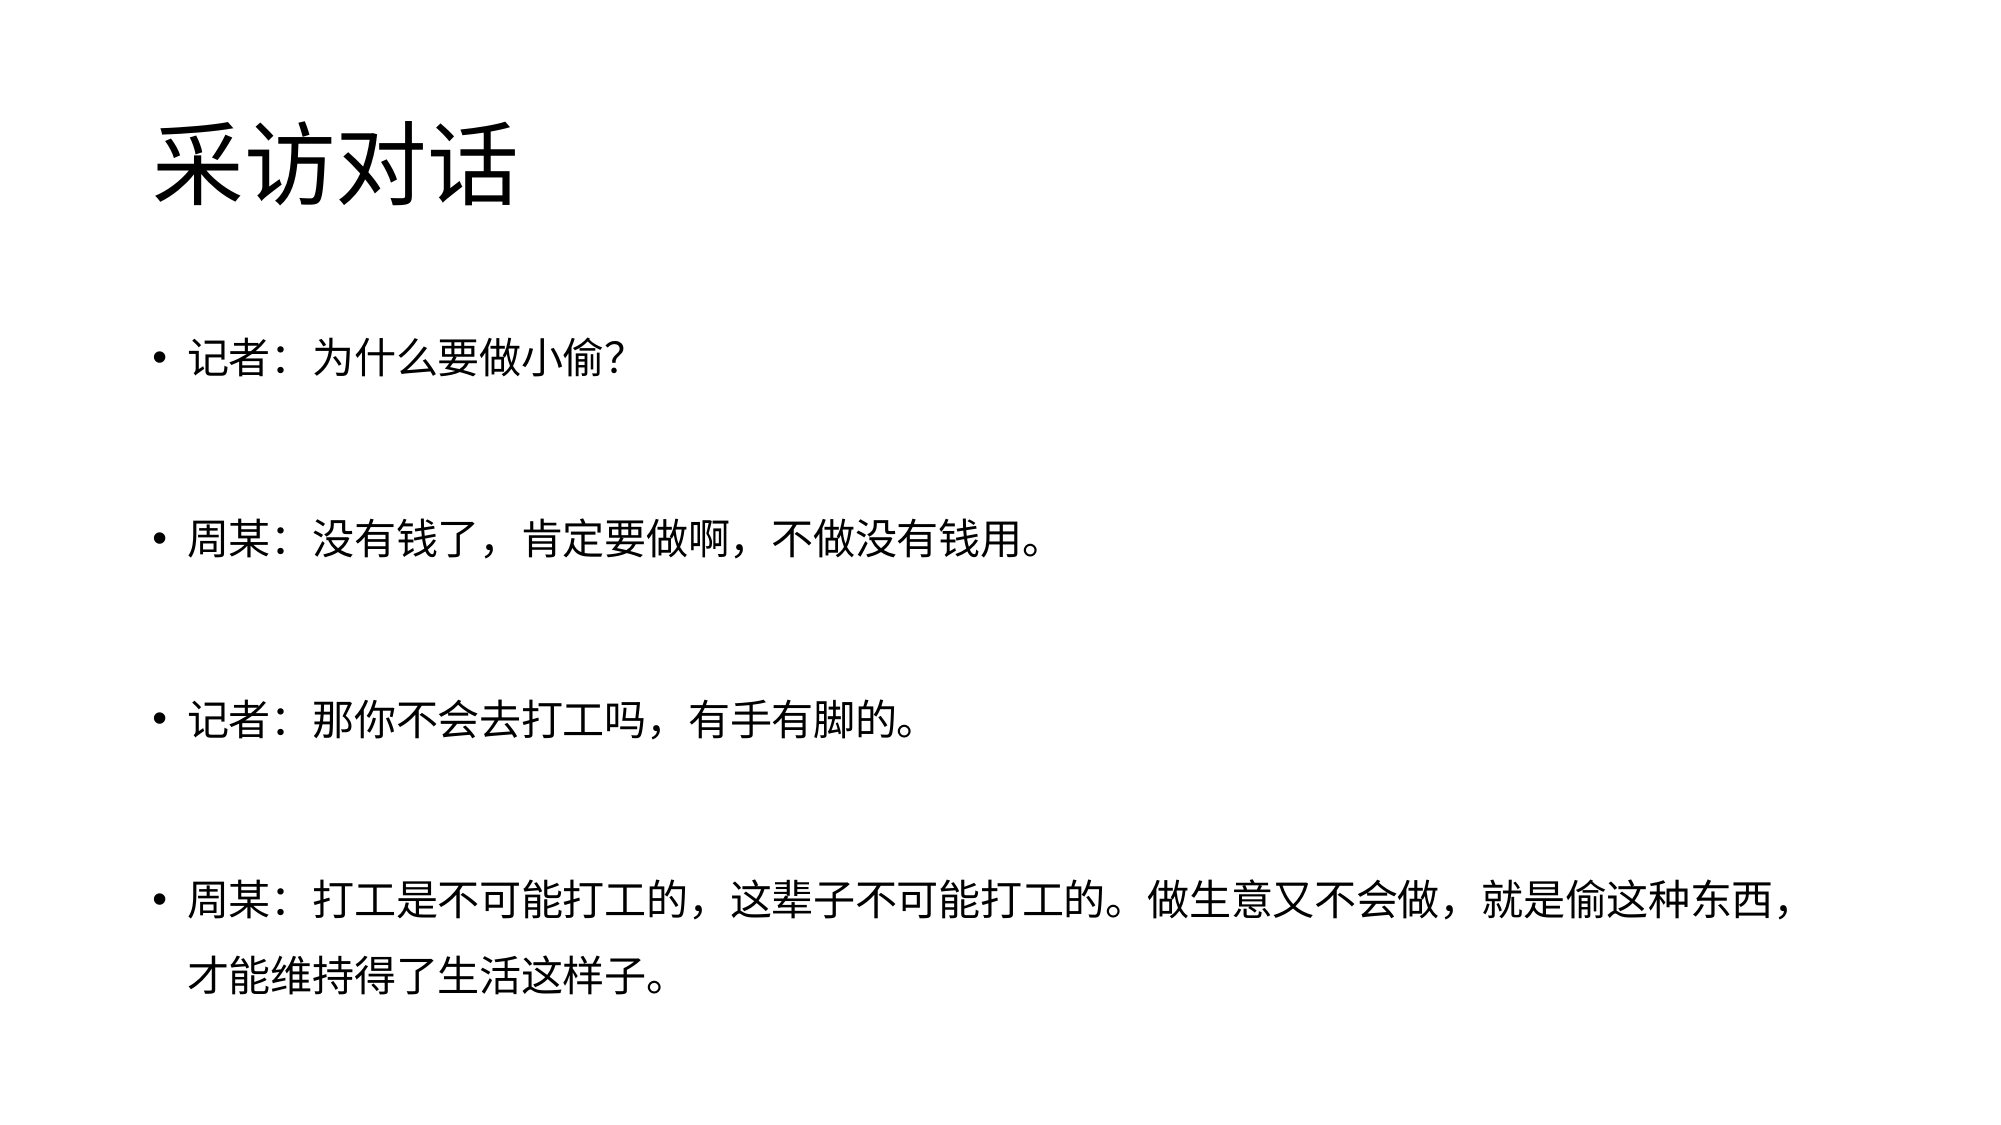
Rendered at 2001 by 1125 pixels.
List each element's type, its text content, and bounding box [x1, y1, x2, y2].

list 记者：为什么要做小偷？ 周某：没有钱了，肯定要做啊，不做没有钱用。 记者：那你不会去打工吗，有手有脚的。 周某：打工是不可能打工的，这辈子不可能打工的。做生意又不会做，就是偷这种东西，才能维持得了生活这样子。 [137, 299, 1863, 1014]
title 采访对话 [137, 59, 1863, 278]
